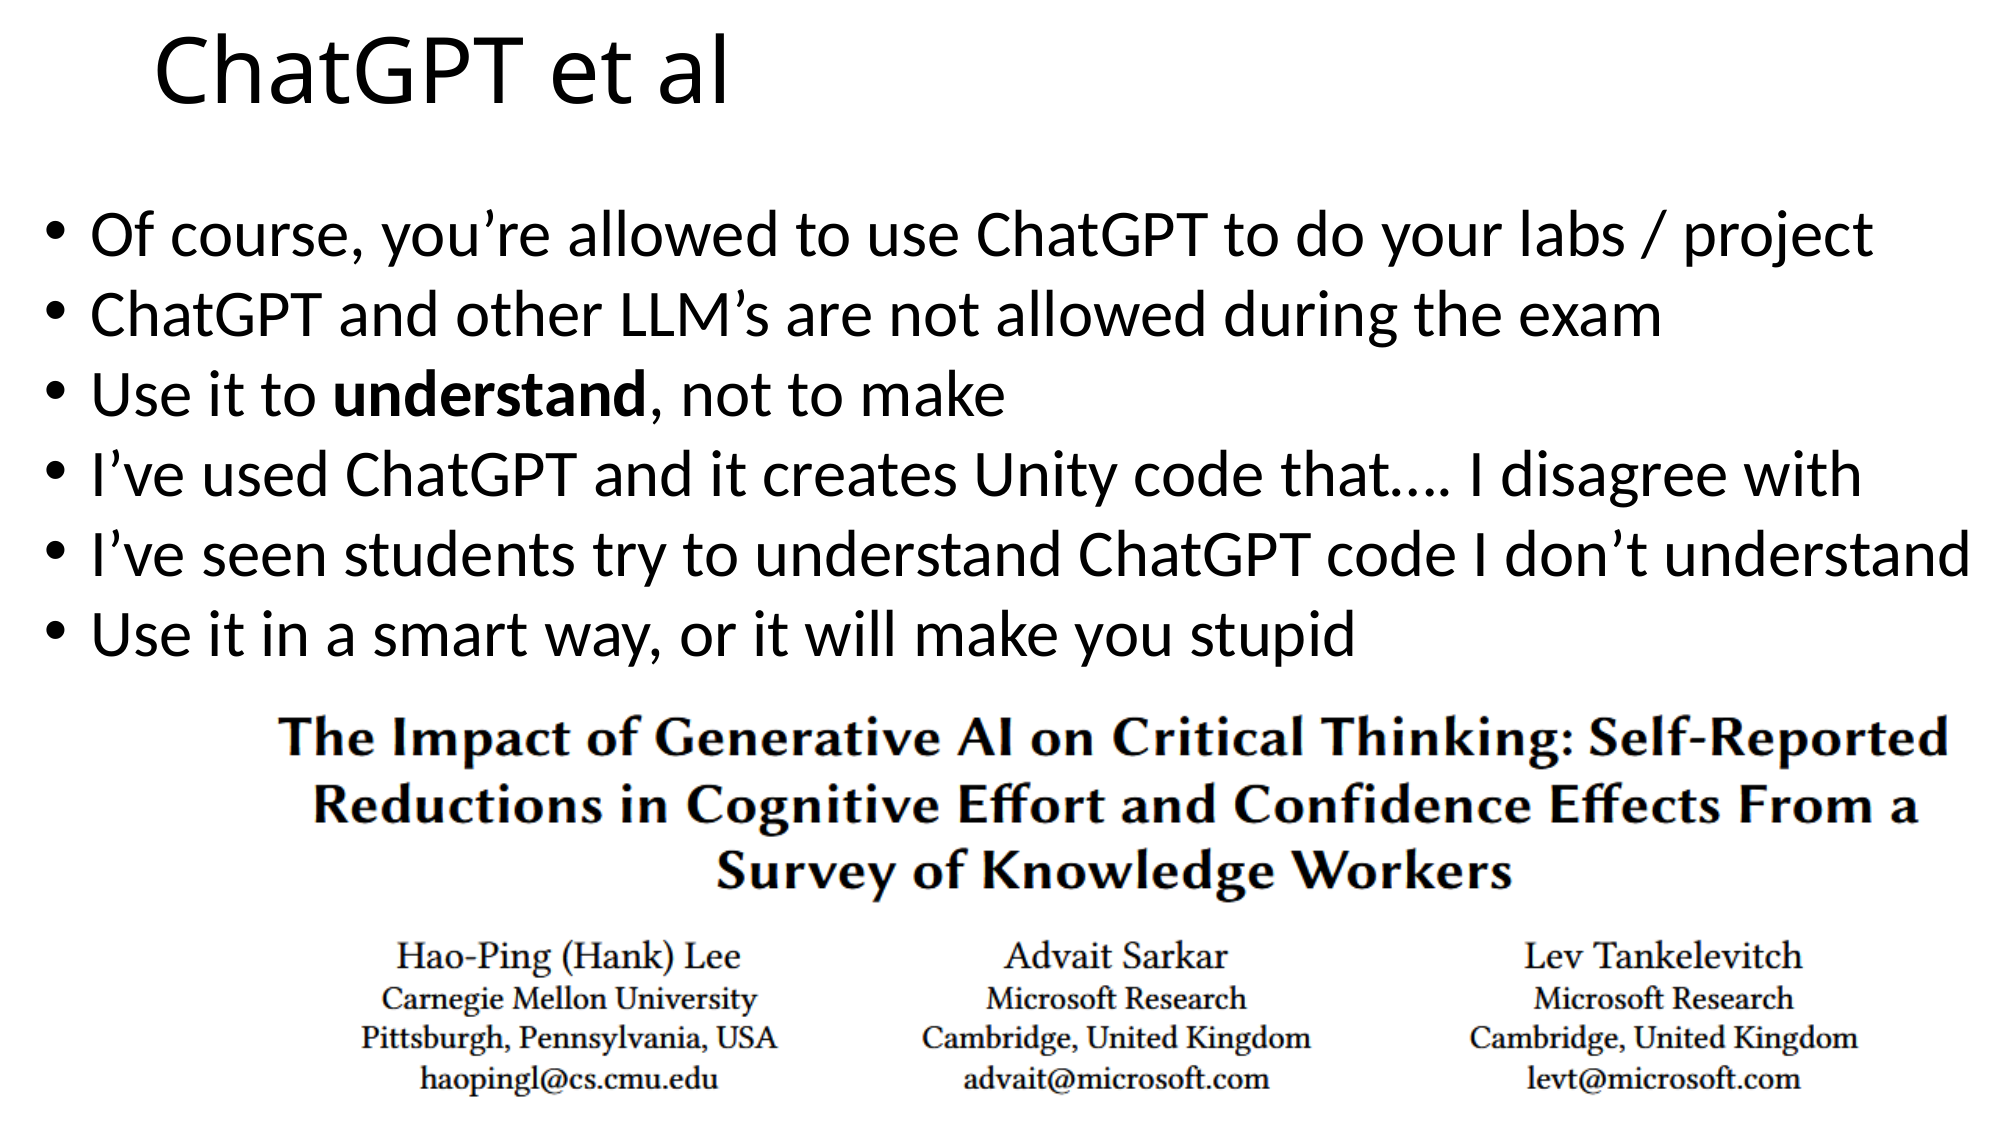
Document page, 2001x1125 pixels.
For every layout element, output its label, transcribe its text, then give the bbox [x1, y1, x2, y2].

picture [268, 685, 2000, 1125]
text_box Of course, you’re allowed to use ChatGPT to do your labs / project ChatGPT and other LLM’s are not allowed during the exam Use it to understand, not to make I’ve used ChatGPT and it creates Unity code that…. I disagree with I’ve seen students try to understand ChatGPT code I don’t understand Use it in a smart way, or it will make you stupid [29, 182, 1989, 677]
title ChatGPT et al [137, 0, 1863, 182]
